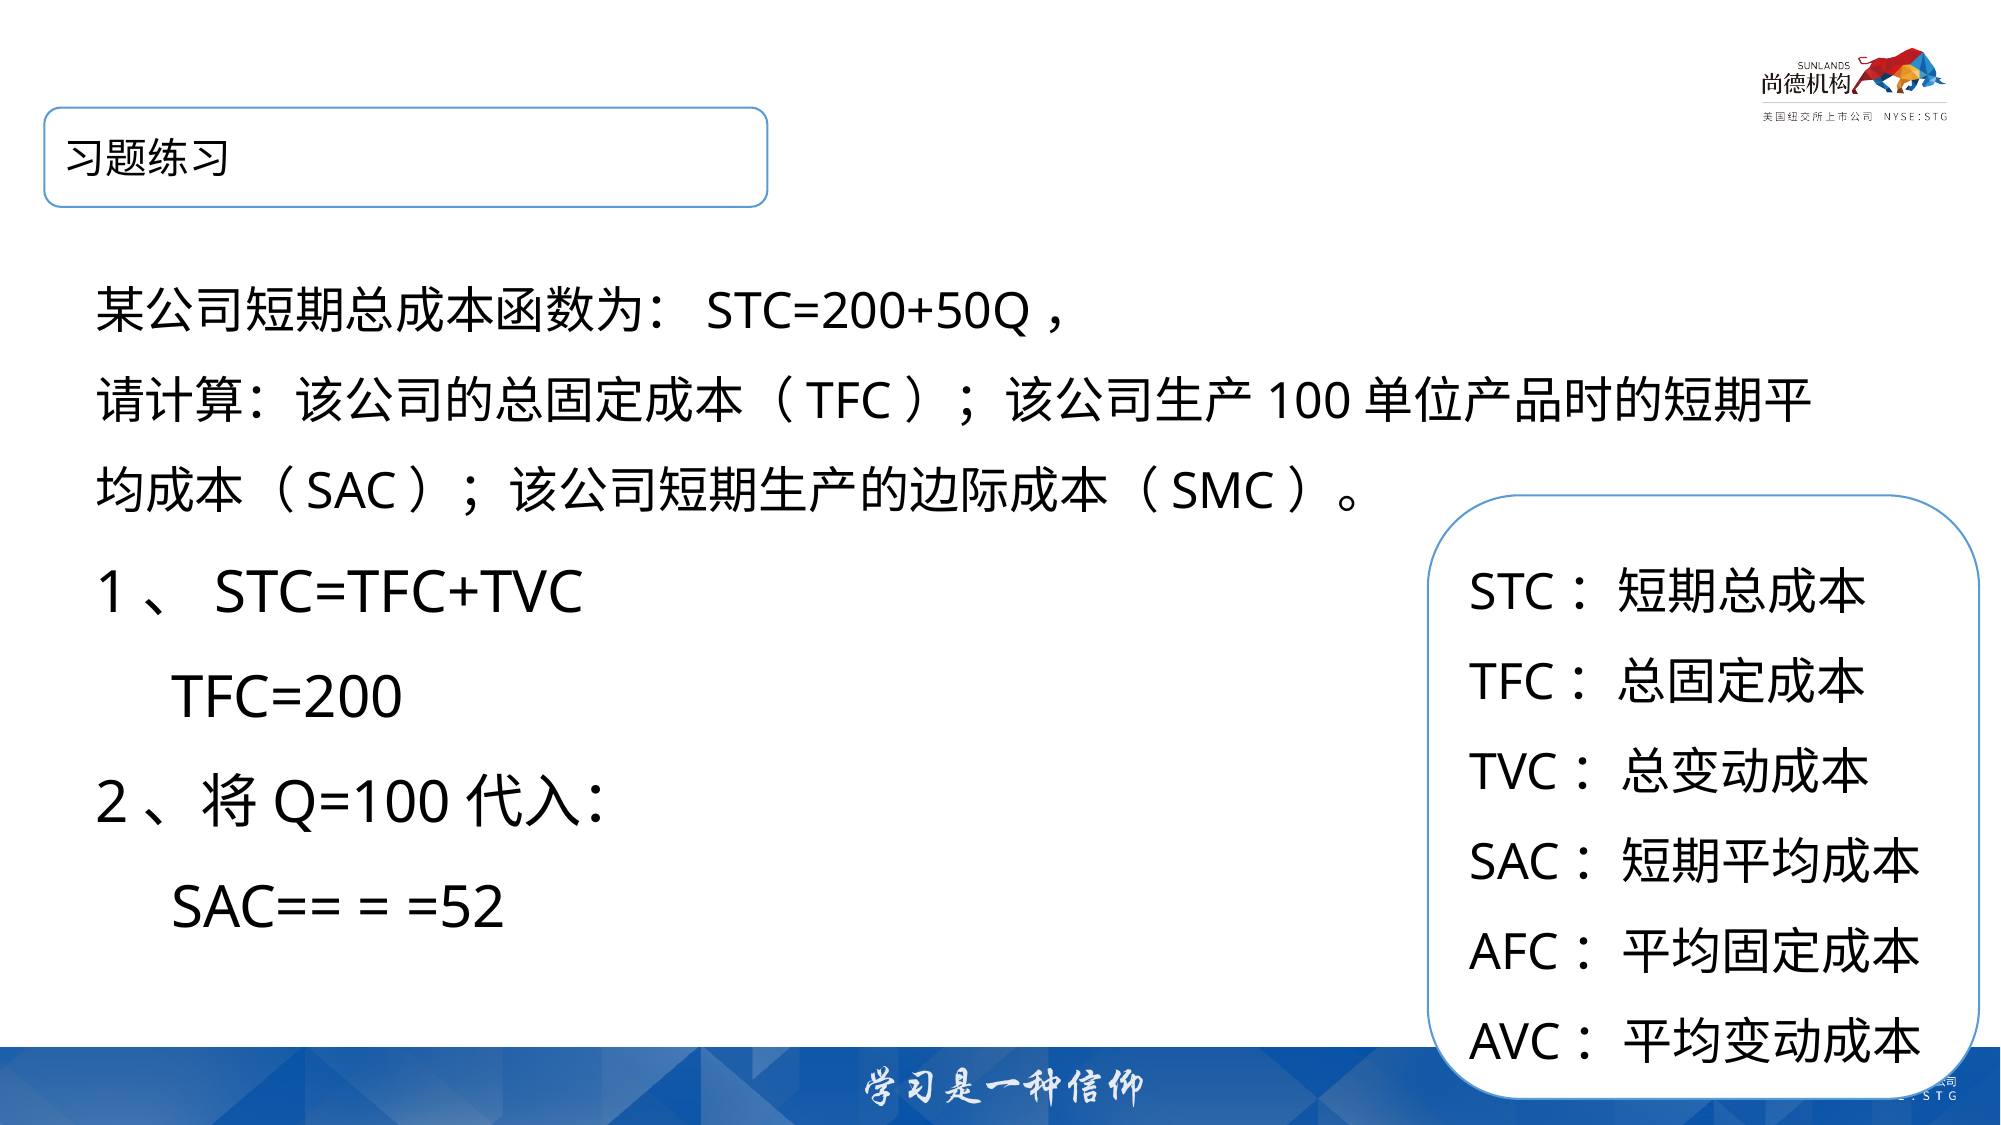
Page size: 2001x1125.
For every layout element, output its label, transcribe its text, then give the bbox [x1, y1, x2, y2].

picture [0, 1047, 2001, 1125]
text_box 习题练习 [43, 106, 769, 208]
text_box STC：短期总成本 TFC：总固定成本TVC：总变动成本 SAC：短期平均成本 AFC：平均固定成本 AVC：平均变动成本 [1426, 494, 1981, 1100]
picture [1720, 19, 1989, 150]
